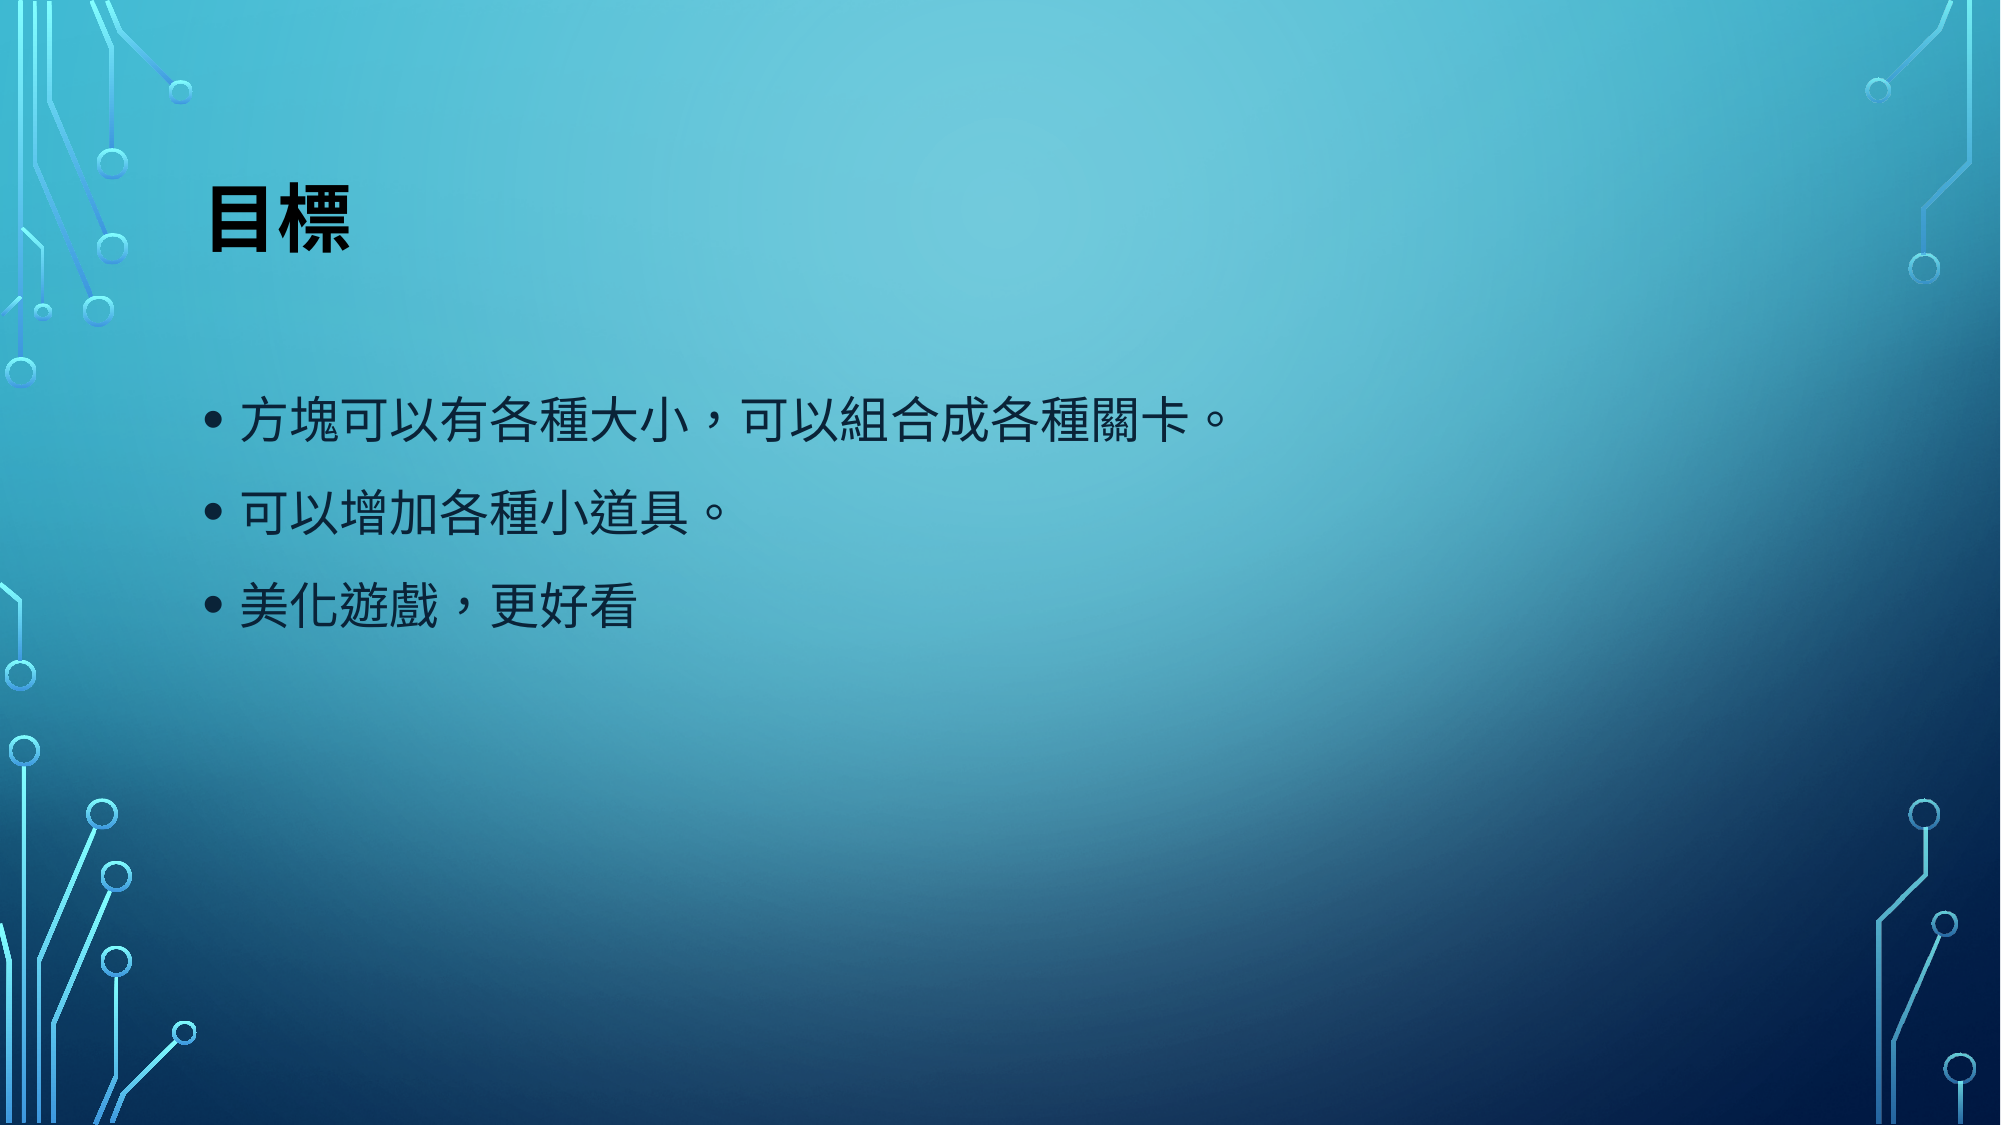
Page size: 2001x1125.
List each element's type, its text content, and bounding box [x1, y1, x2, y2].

list 方塊可以有各種大小，可以組合成各種關卡。 可以增加各種小道具。 美化遊戲，更好看 [187, 369, 1813, 950]
title 目標 [187, 101, 1813, 344]
